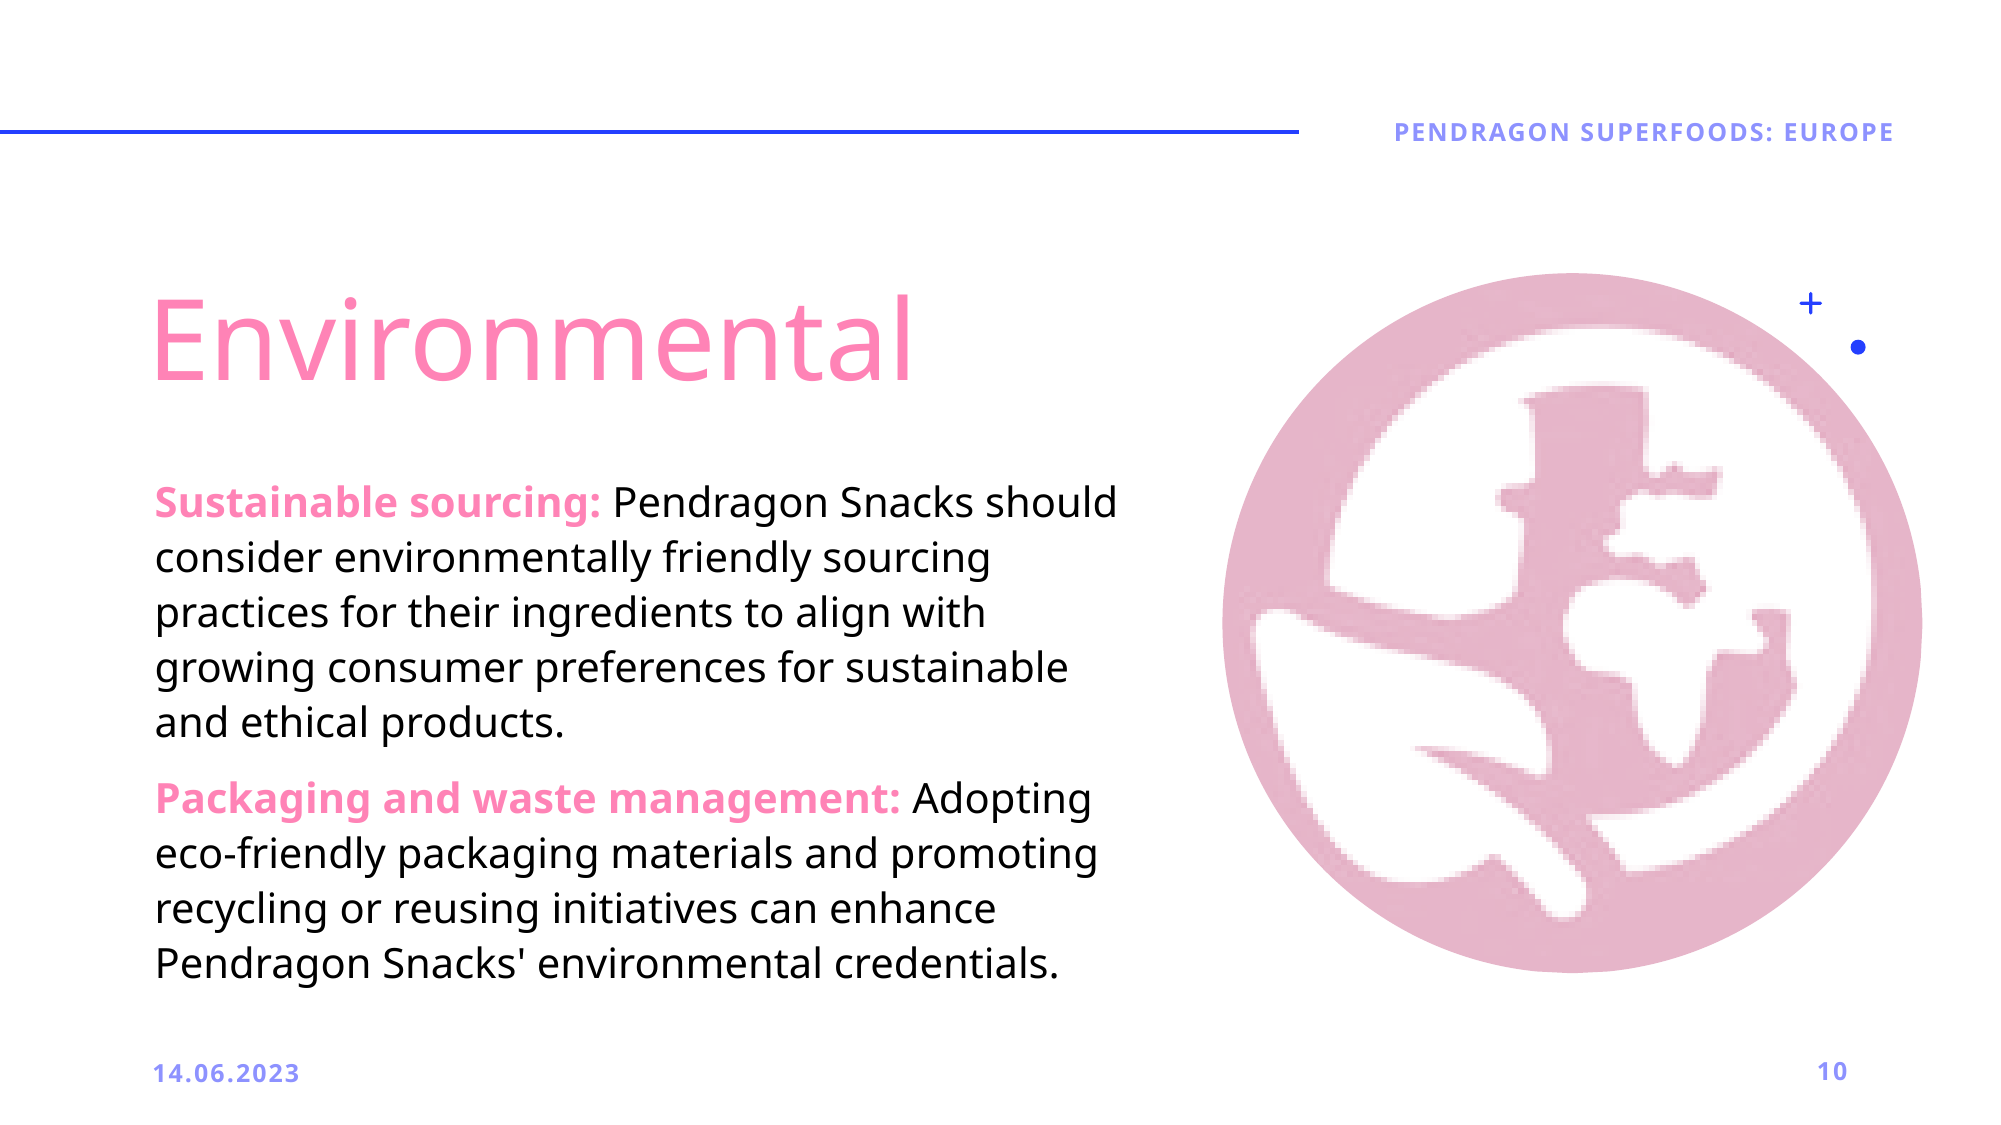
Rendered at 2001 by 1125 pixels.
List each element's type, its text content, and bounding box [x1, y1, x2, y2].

picture [1222, 273, 1923, 974]
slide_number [137, 1042, 588, 1103]
slide_number 10 [1412, 1042, 1863, 1103]
list Sustainable sourcing: Pendragon Snacks should consider environmentally friendly sourcing practices for their ingredients to align with growing consumer preferences for sustainable and ethical products. Packaging and waste management: Adopting eco-friendly packaging materials and promoting recycling or reusing initiatives can enhance Pendragon Snacks' environmental credentials. [139, 463, 1155, 1013]
title Environmental [131, 218, 1148, 413]
footer PENDRAGON SUPERFOODS: EUROPE [1306, 101, 1982, 162]
